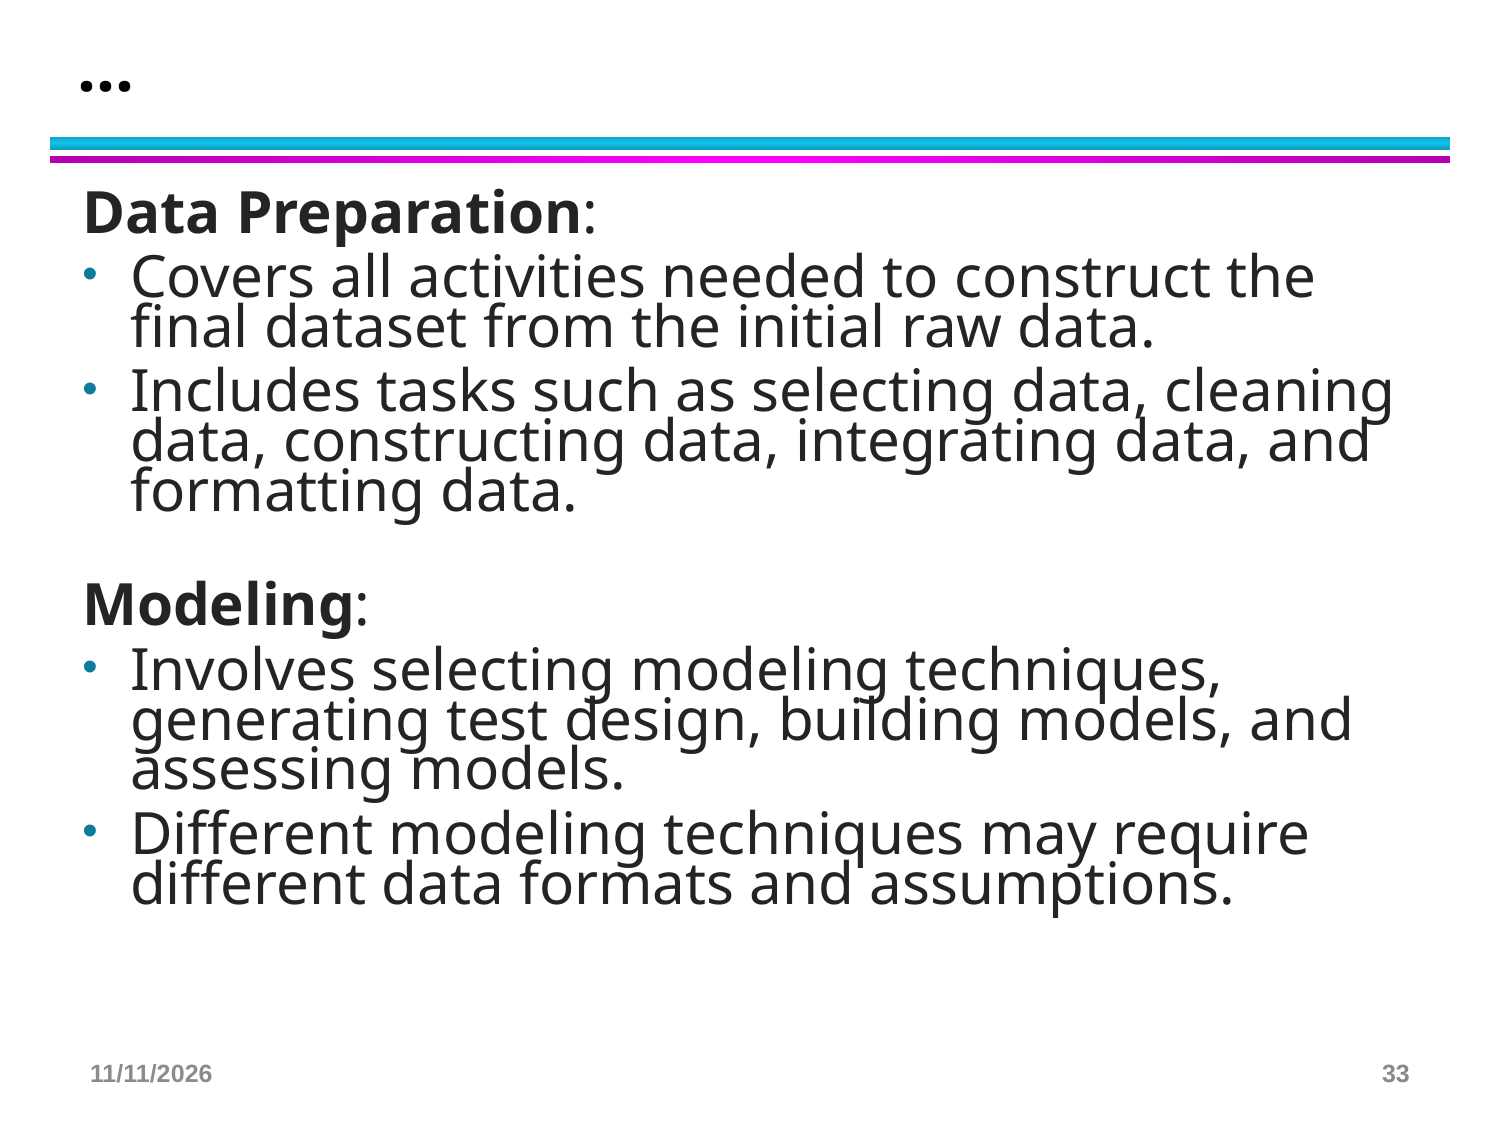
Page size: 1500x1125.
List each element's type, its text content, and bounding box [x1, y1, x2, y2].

list Data Preparation: Covers all activities needed to construct the final dataset from the initial raw data. Includes tasks such as selecting data, cleaning data, constructing data, integrating data, and formatting data. Modeling: Involves selecting modeling techniques, generating test design, building models, and assessing models. Different modeling techniques may require different data formats and assumptions. [67, 187, 1432, 1038]
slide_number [75, 1042, 425, 1103]
title … [62, 24, 1421, 113]
slide_number 33 [1074, 1042, 1425, 1103]
